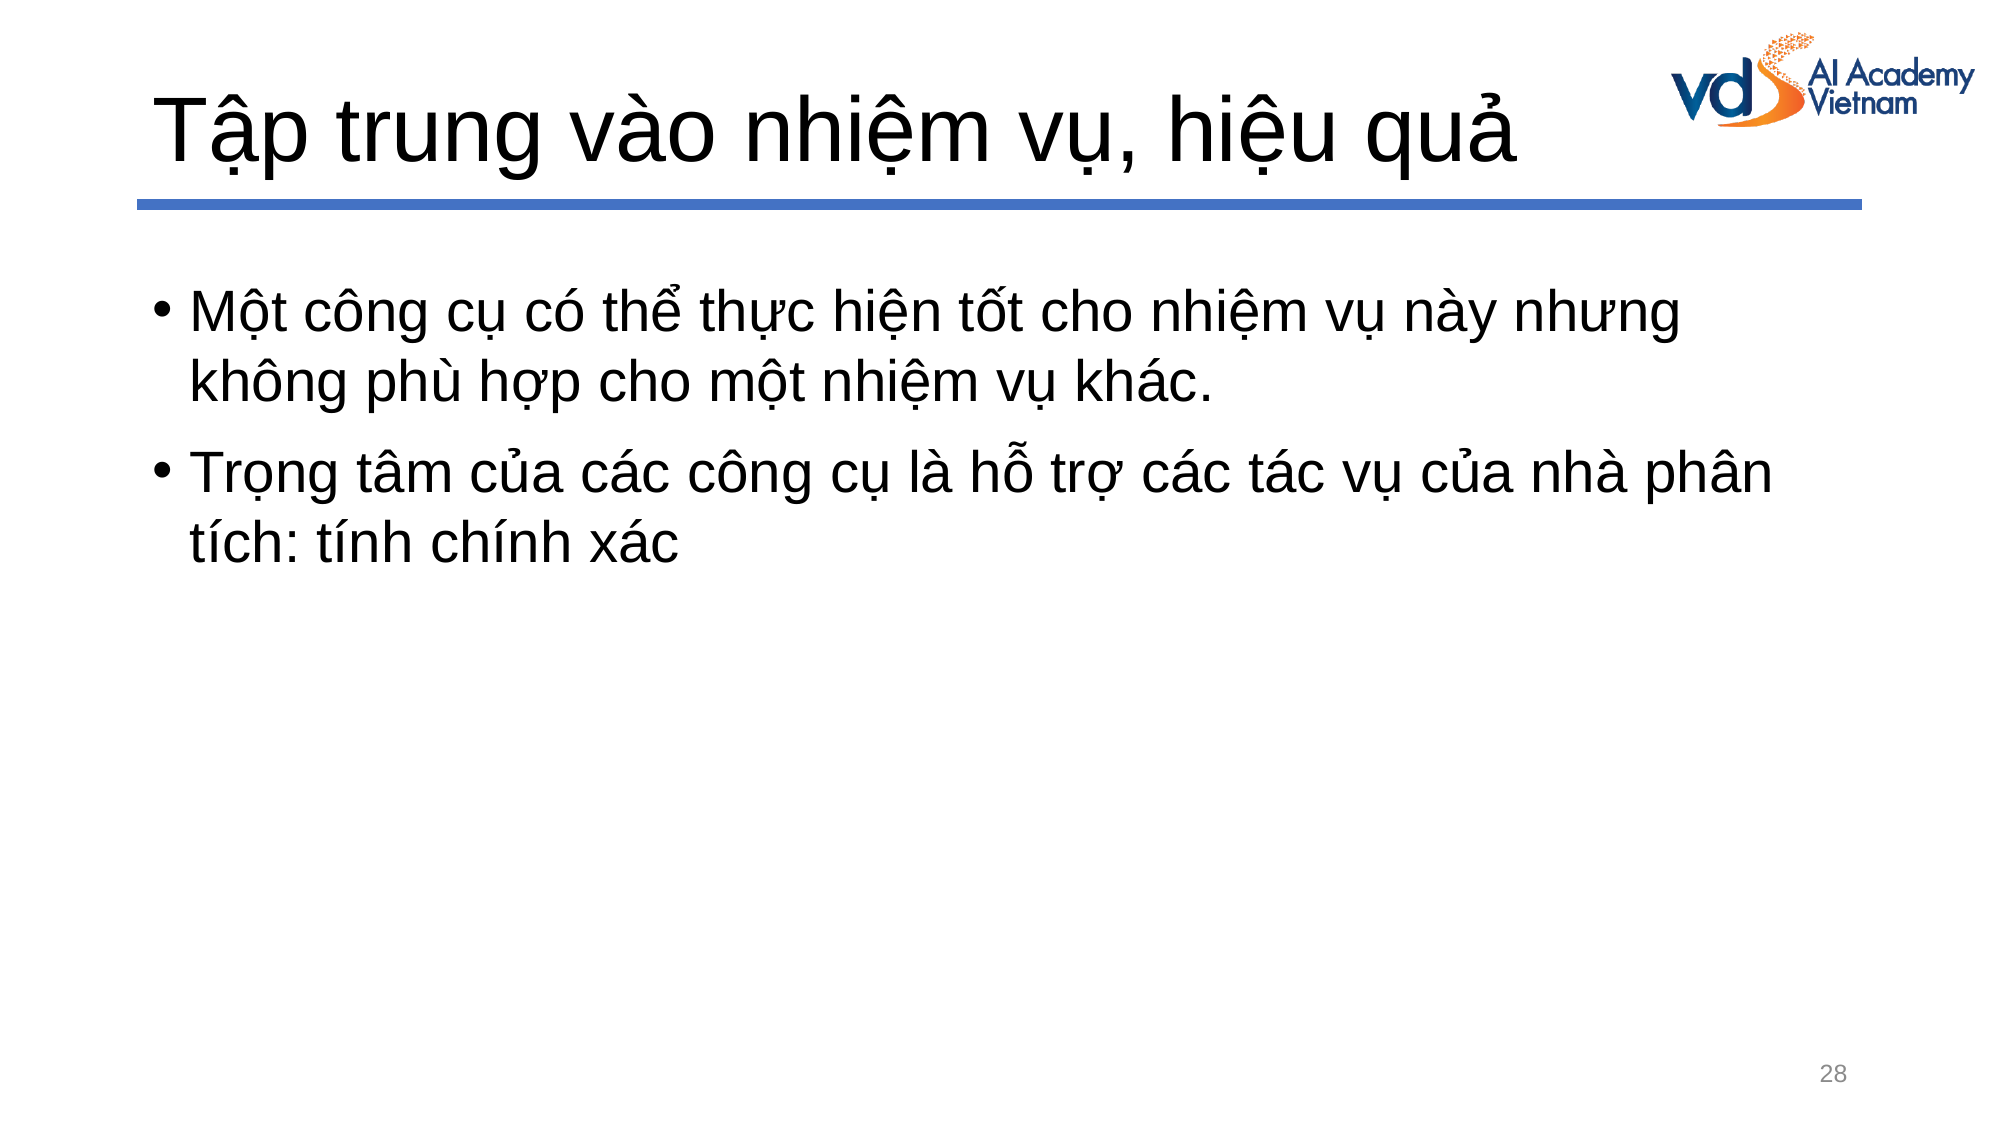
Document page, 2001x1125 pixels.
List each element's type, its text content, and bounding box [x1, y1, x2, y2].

title Tập trung vào nhiệm vụ, hiệu quả [137, 59, 1863, 204]
list Một công cụ có thể thực hiện tốt cho nhiệm vụ này nhưng không phù hợp cho một nhiệm vụ khác. Trọng tâm của các công cụ là hỗ trợ các tác vụ của nhà phân tích: tính chính xác [137, 265, 1863, 1014]
picture [1671, 32, 1975, 127]
slide_number 28 [1412, 1042, 1863, 1103]
